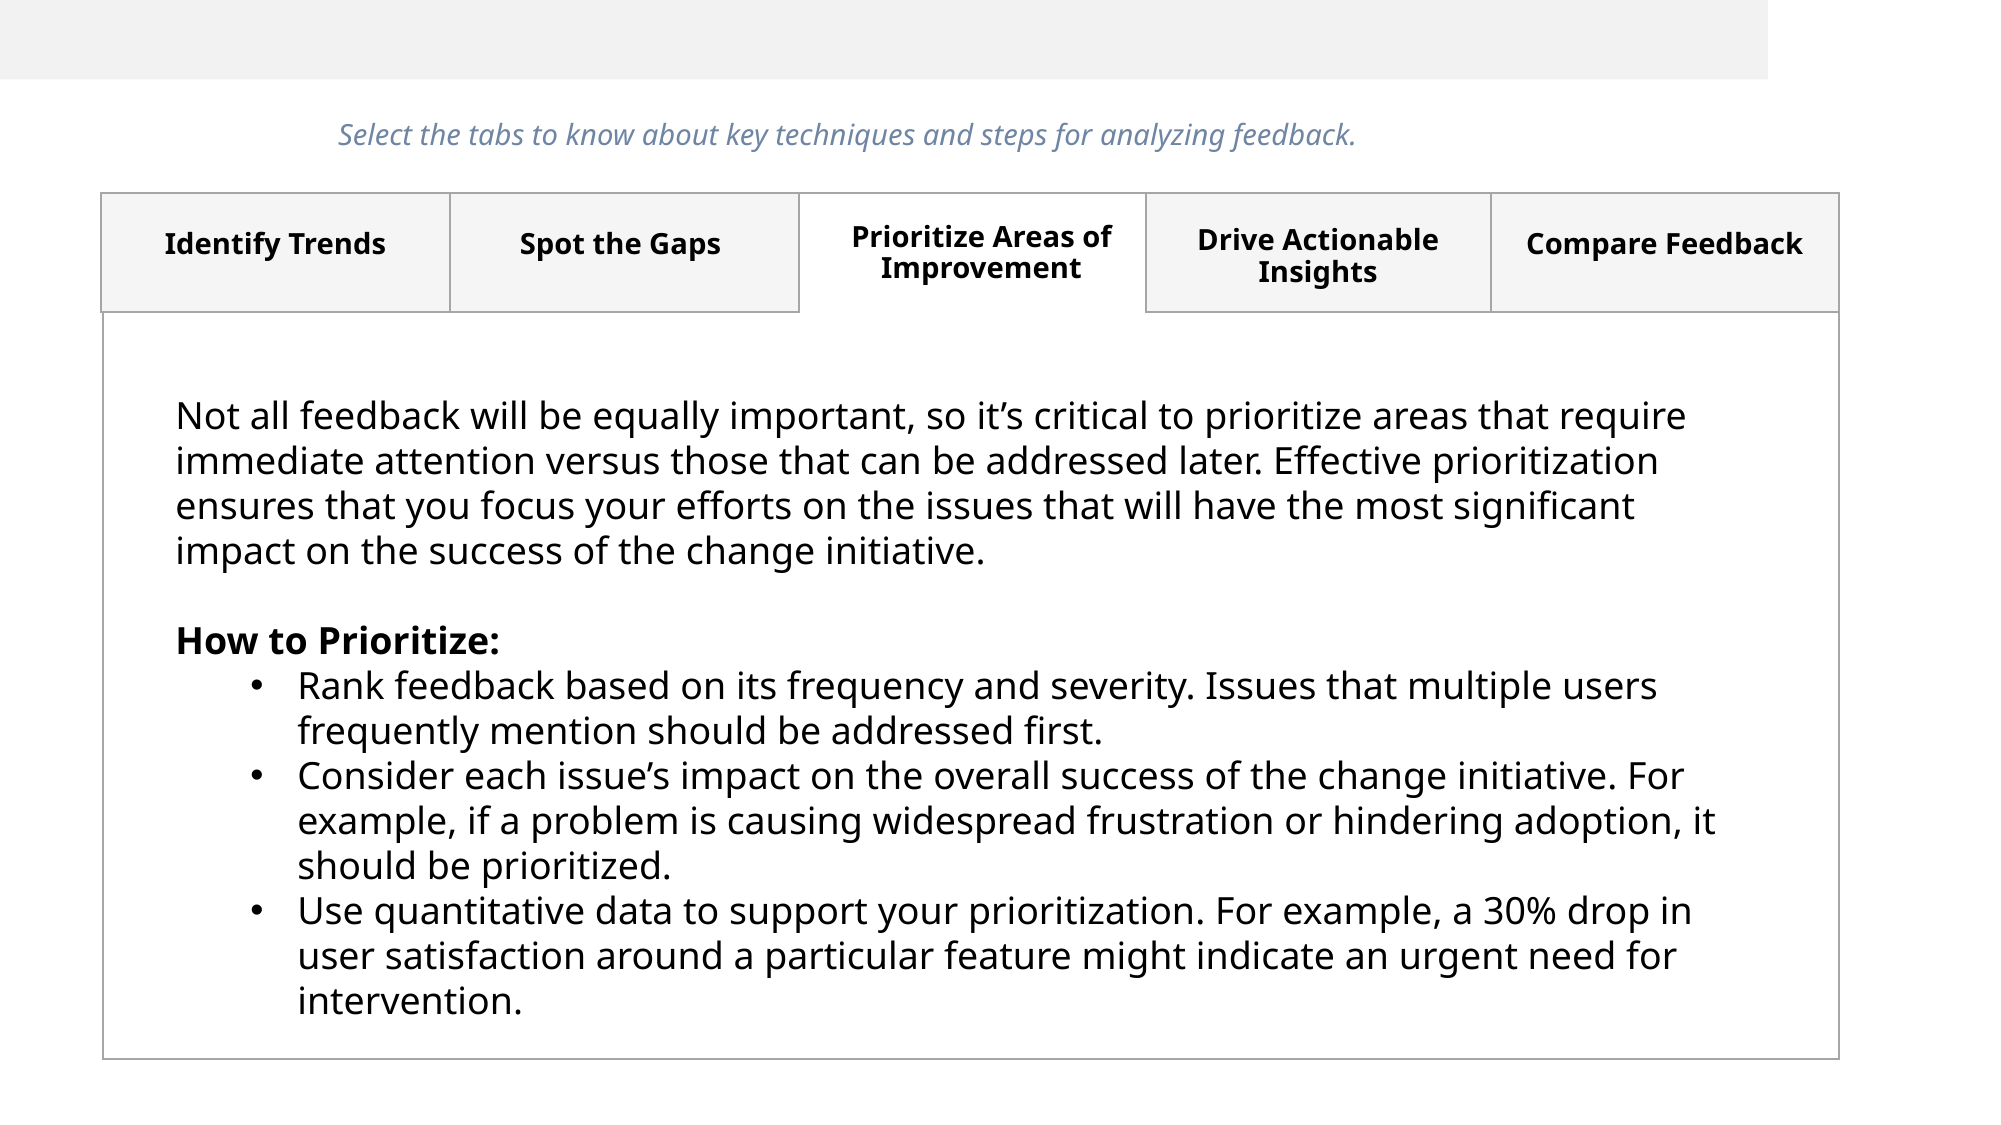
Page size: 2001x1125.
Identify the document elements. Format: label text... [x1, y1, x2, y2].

text_box Prioritize Areas of Improvement [807, 214, 1156, 284]
text_box Spot the Gaps [462, 221, 779, 292]
text_box [100, 192, 451, 313]
text_box [451, 192, 800, 313]
text_box Not all feedback will be equally important, so it’s critical to prioritize areas that require immediate attention versus those that can be addressed later. Effective prioritization ensures that you focus your efforts on the issues that will have the most significant impact on the success of the change initiative. How to Prioritize: Rank feedback based on its frequency and severity. Issues that multiple users frequently mention should be addressed first. Consider each issue’s impact on the overall success of the change initiative. For example, if a problem is causing widespread frustration or hindering adoption, it should be prioritized. Use quantitative data to support your prioritization. For example, a 30% drop in user satisfaction around a particular feature might indicate an urgent need for intervention. [160, 384, 1762, 1030]
text_box [1490, 192, 1840, 221]
text_box Compare Feedback [1469, 221, 1861, 292]
text_box [1145, 288, 1490, 313]
text_box [1490, 292, 1840, 313]
text_box Identify Trends [117, 221, 434, 292]
text_box [102, 192, 1840, 1060]
text_box Select the tabs to know about key techniques and steps for analyzing feedback. [323, 109, 1724, 160]
text_box Drive Actionable Insights [1140, 218, 1496, 288]
text_box [1145, 192, 1490, 218]
